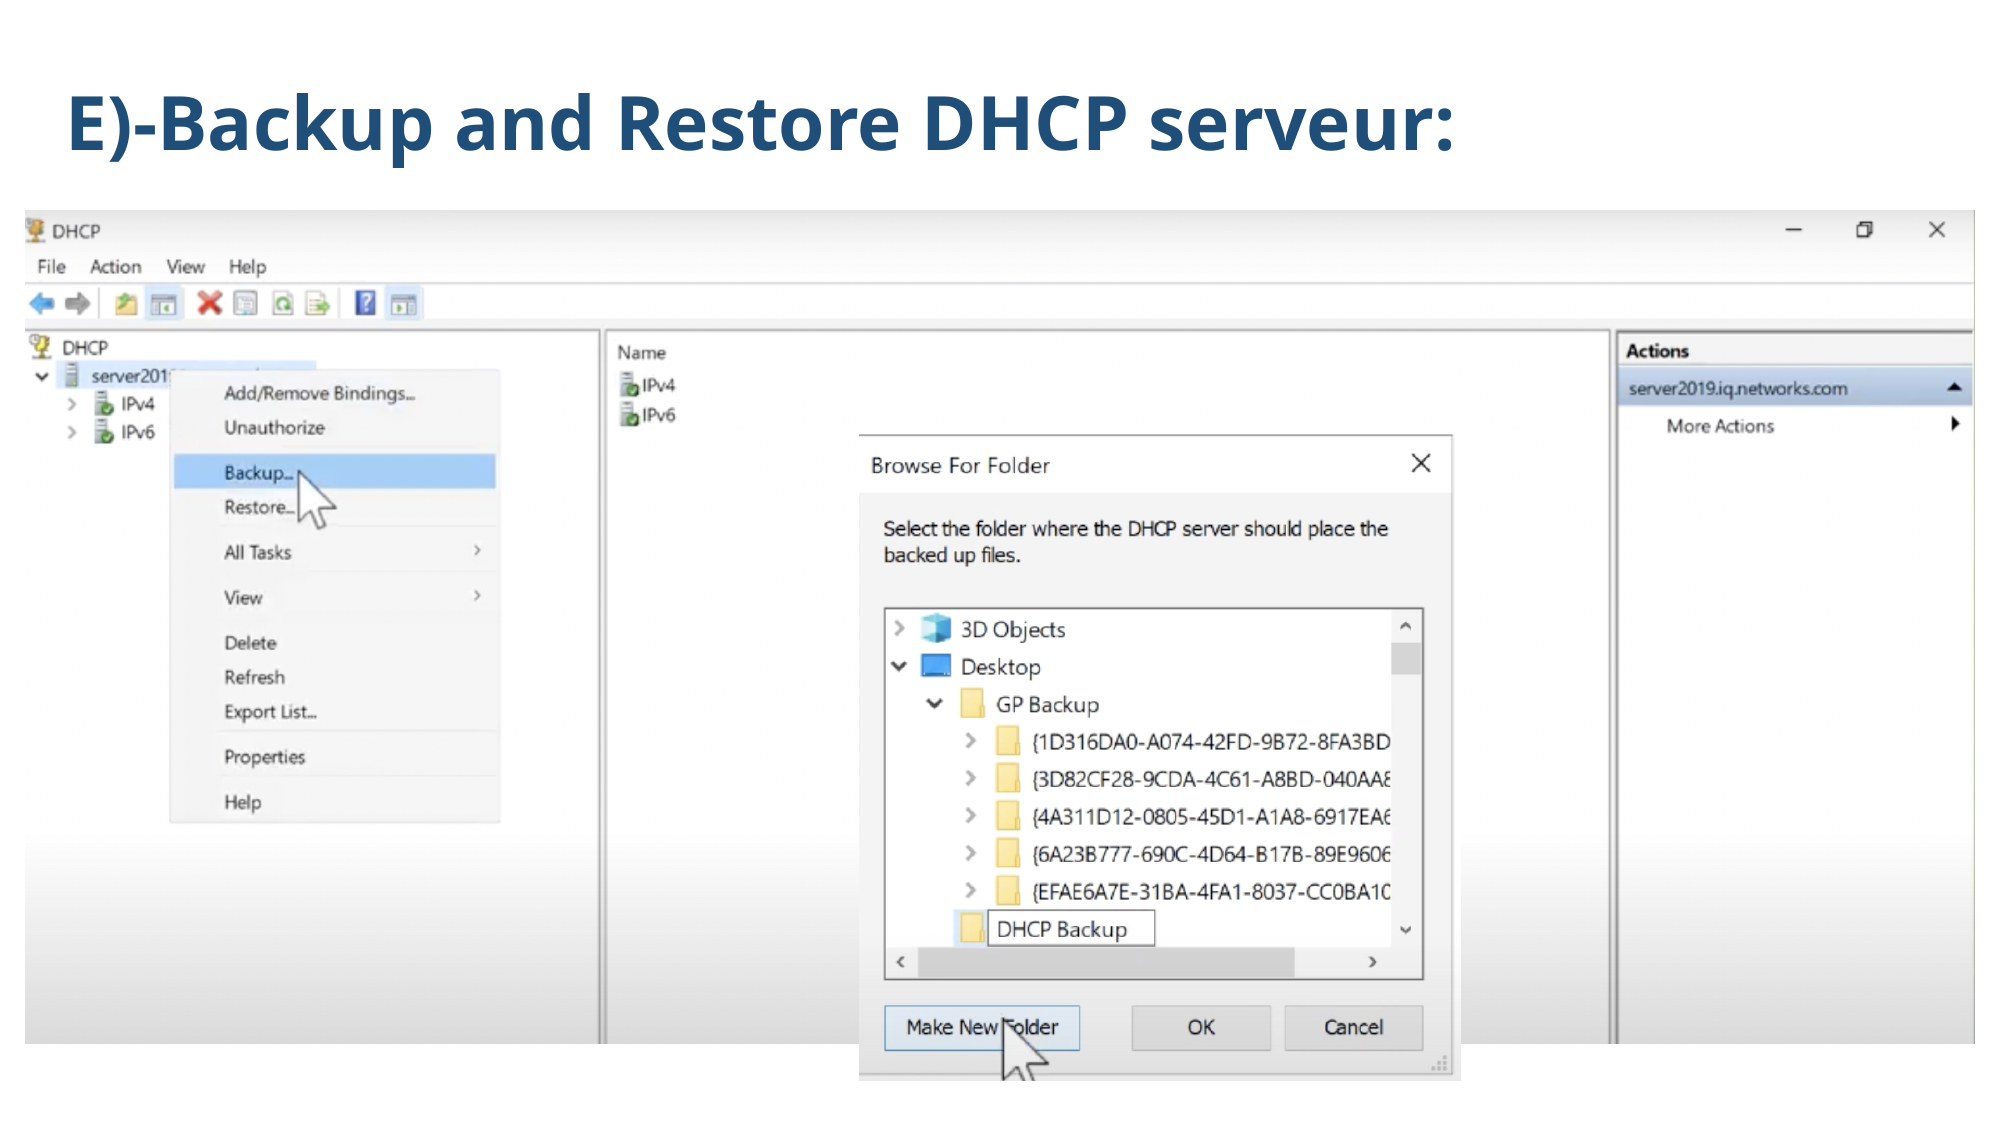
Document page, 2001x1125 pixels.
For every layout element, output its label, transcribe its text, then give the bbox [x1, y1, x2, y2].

picture [25, 210, 1975, 1081]
title E)-Backup and Restore DHCP serveur: [50, 62, 1776, 210]
